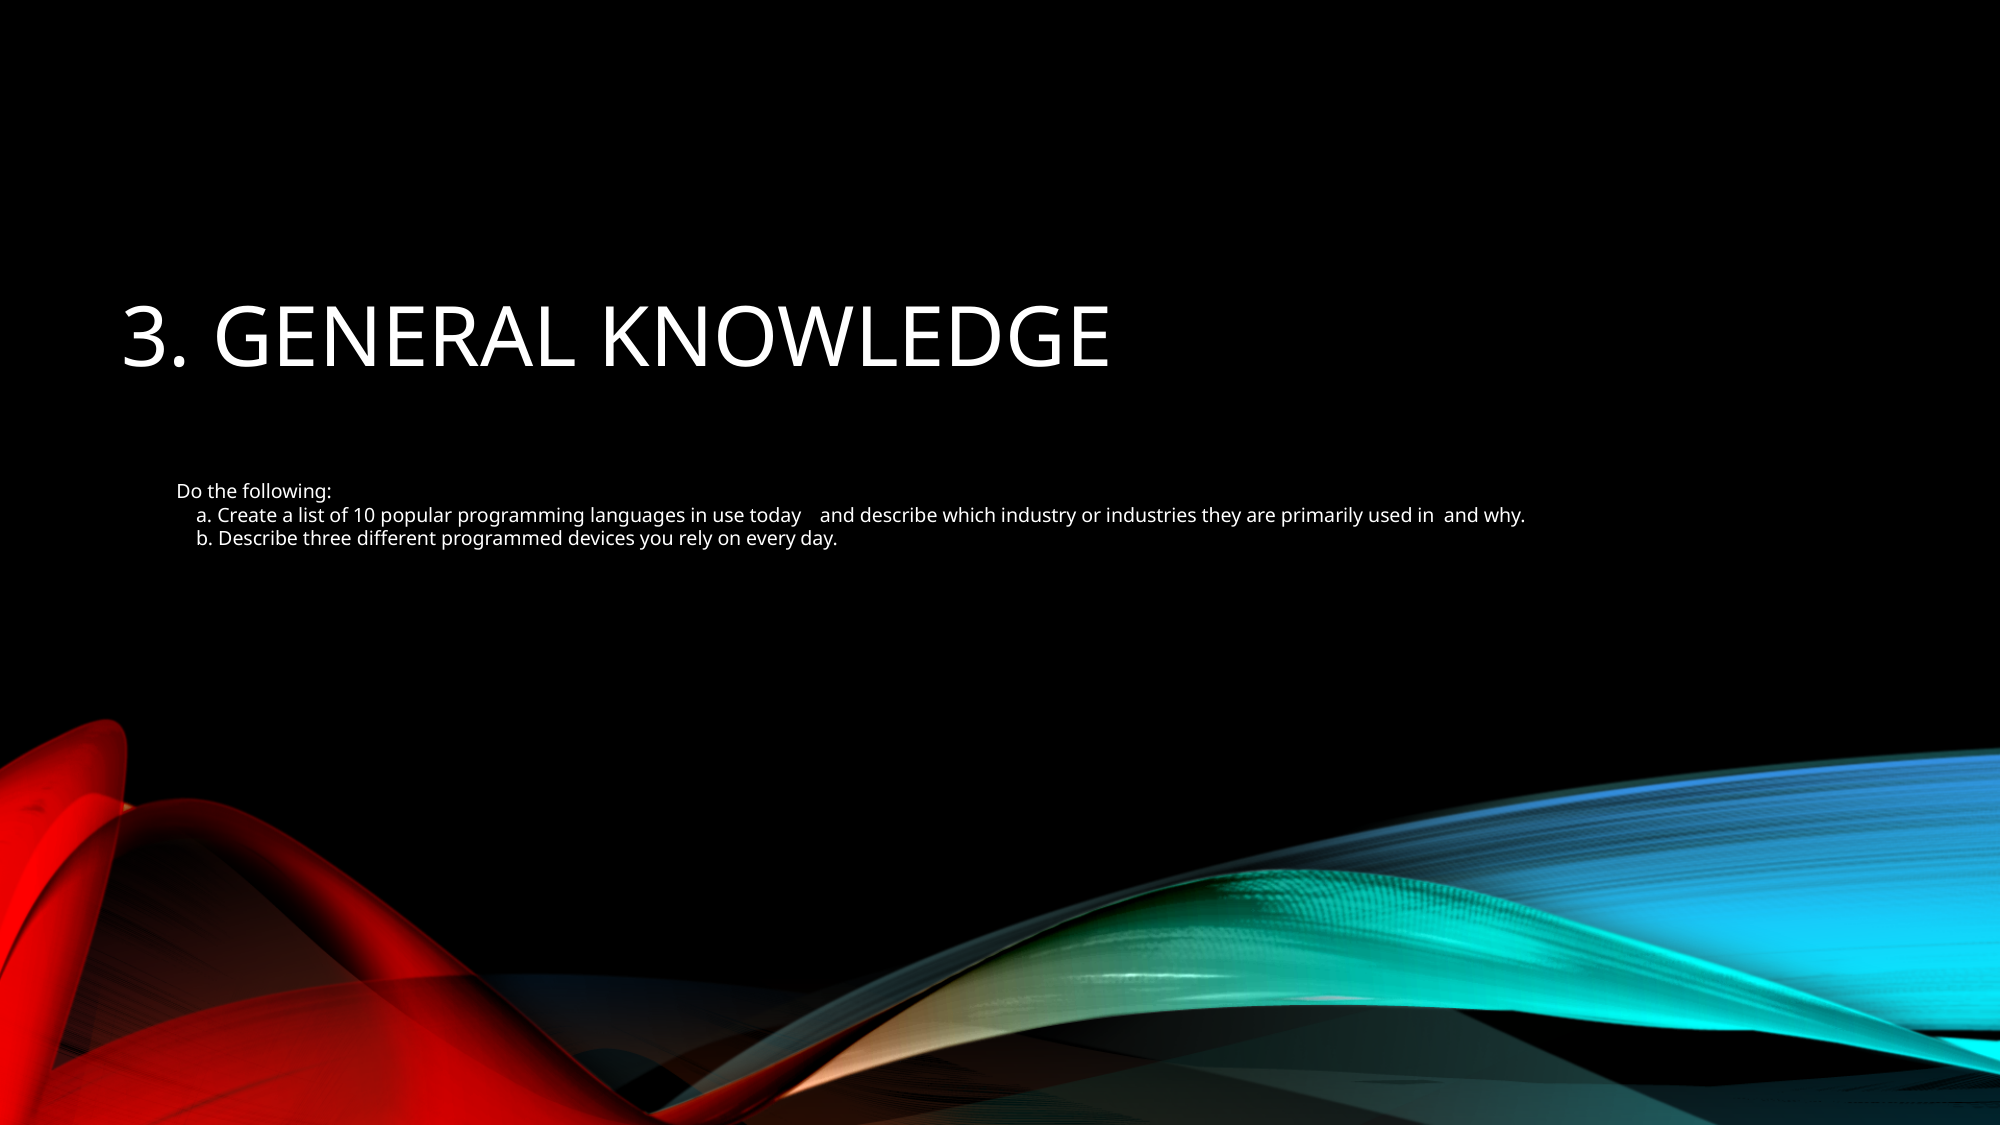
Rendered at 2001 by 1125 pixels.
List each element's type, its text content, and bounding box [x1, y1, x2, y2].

list Do the following: a. Create a list of 10 popular programming languages in use today and describe which industry or industries they are primarily used in and why. b. Describe three different programmed devices you rely on every day. [161, 474, 1662, 563]
title 3. General knowledge [106, 132, 1881, 392]
picture [0, 717, 2000, 1125]
